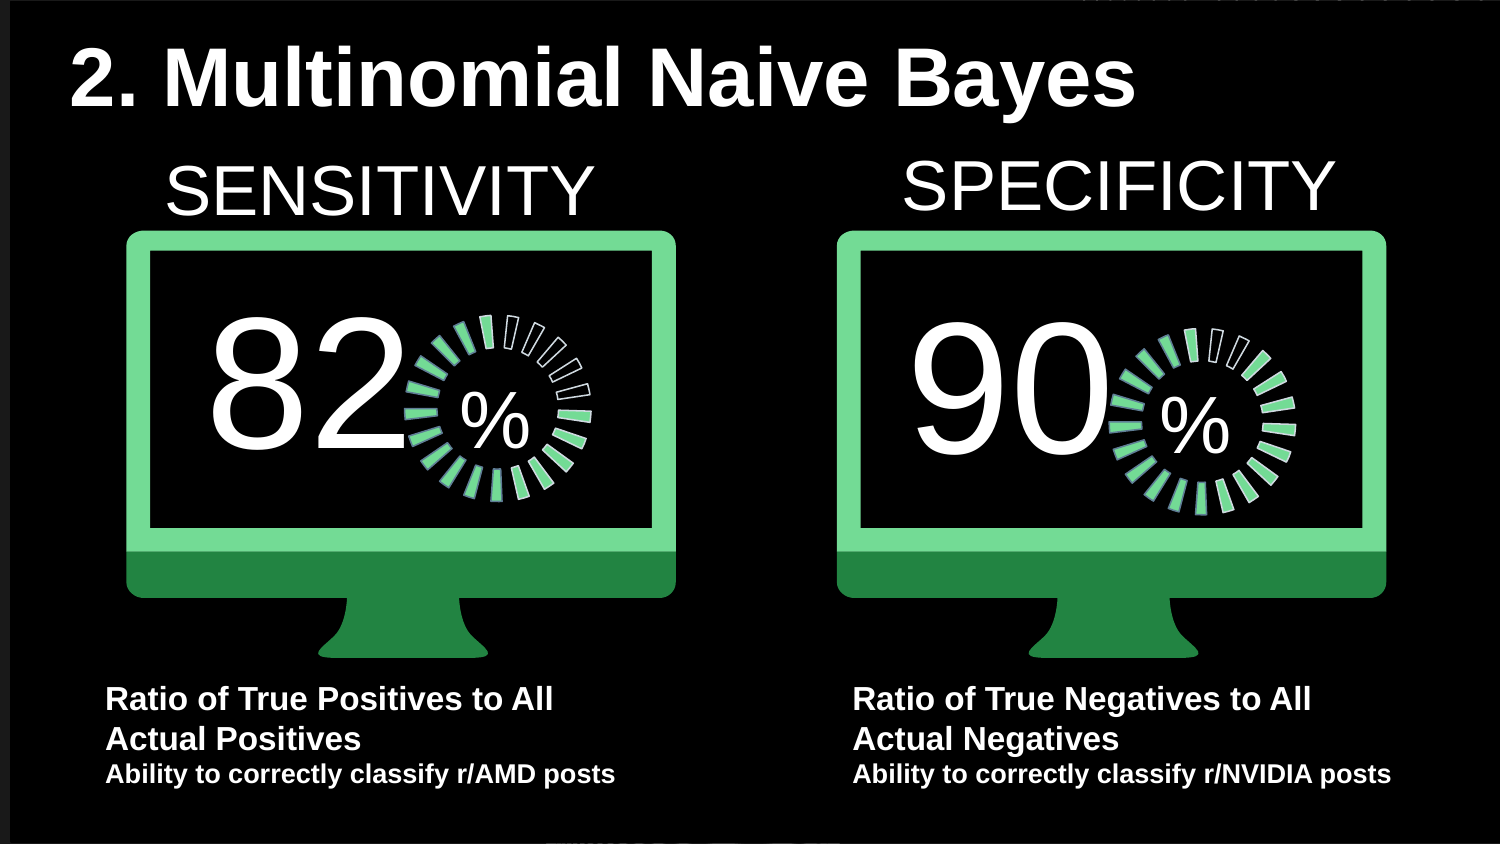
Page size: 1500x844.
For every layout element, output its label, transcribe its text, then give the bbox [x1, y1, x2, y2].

title 2. Multinomial Naive Bayes [54, 1, 1392, 145]
subtitle Ratio of True Negatives to All Actual Negatives Ability to correctly classify r/NVIDIA posts [837, 695, 1423, 771]
subtitle Ratio of True Positives to All Actual Positives Ability to correctly classify r/AMD posts [90, 695, 676, 771]
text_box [836, 230, 1387, 659]
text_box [404, 315, 592, 502]
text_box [1108, 328, 1296, 516]
title SPECIFICITY [860, 145, 1354, 220]
title SENSITIVITY [54, 153, 613, 222]
text_box [11, 1, 1500, 842]
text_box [126, 230, 676, 659]
